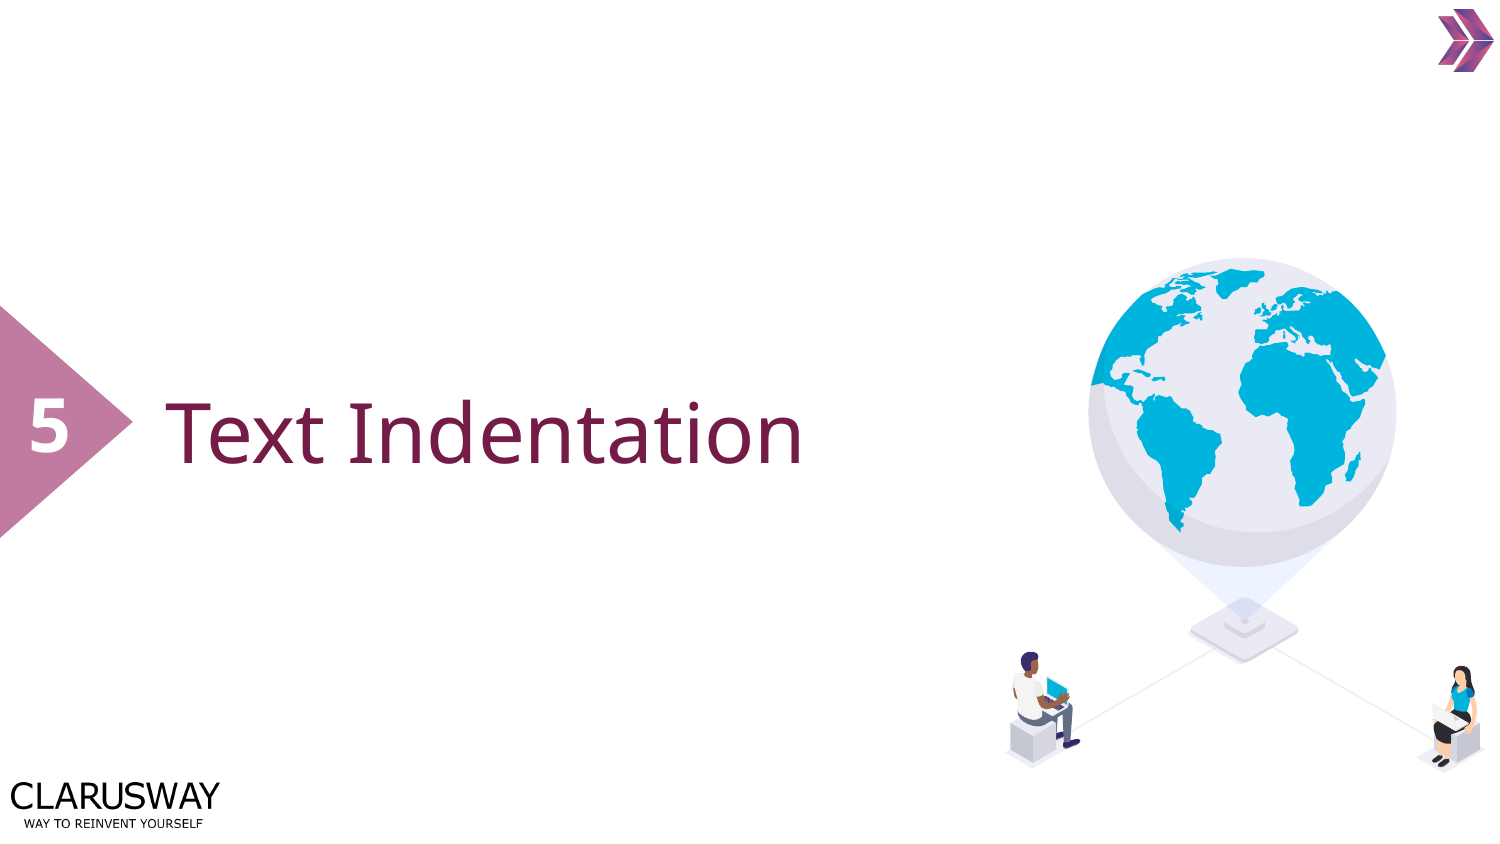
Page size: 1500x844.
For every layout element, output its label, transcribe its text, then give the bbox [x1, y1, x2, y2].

title Text Indentation [165, 344, 999, 480]
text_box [1004, 257, 1486, 774]
text_box 5 [0, 306, 100, 540]
picture [1438, 9, 1494, 72]
picture [11, 782, 220, 828]
